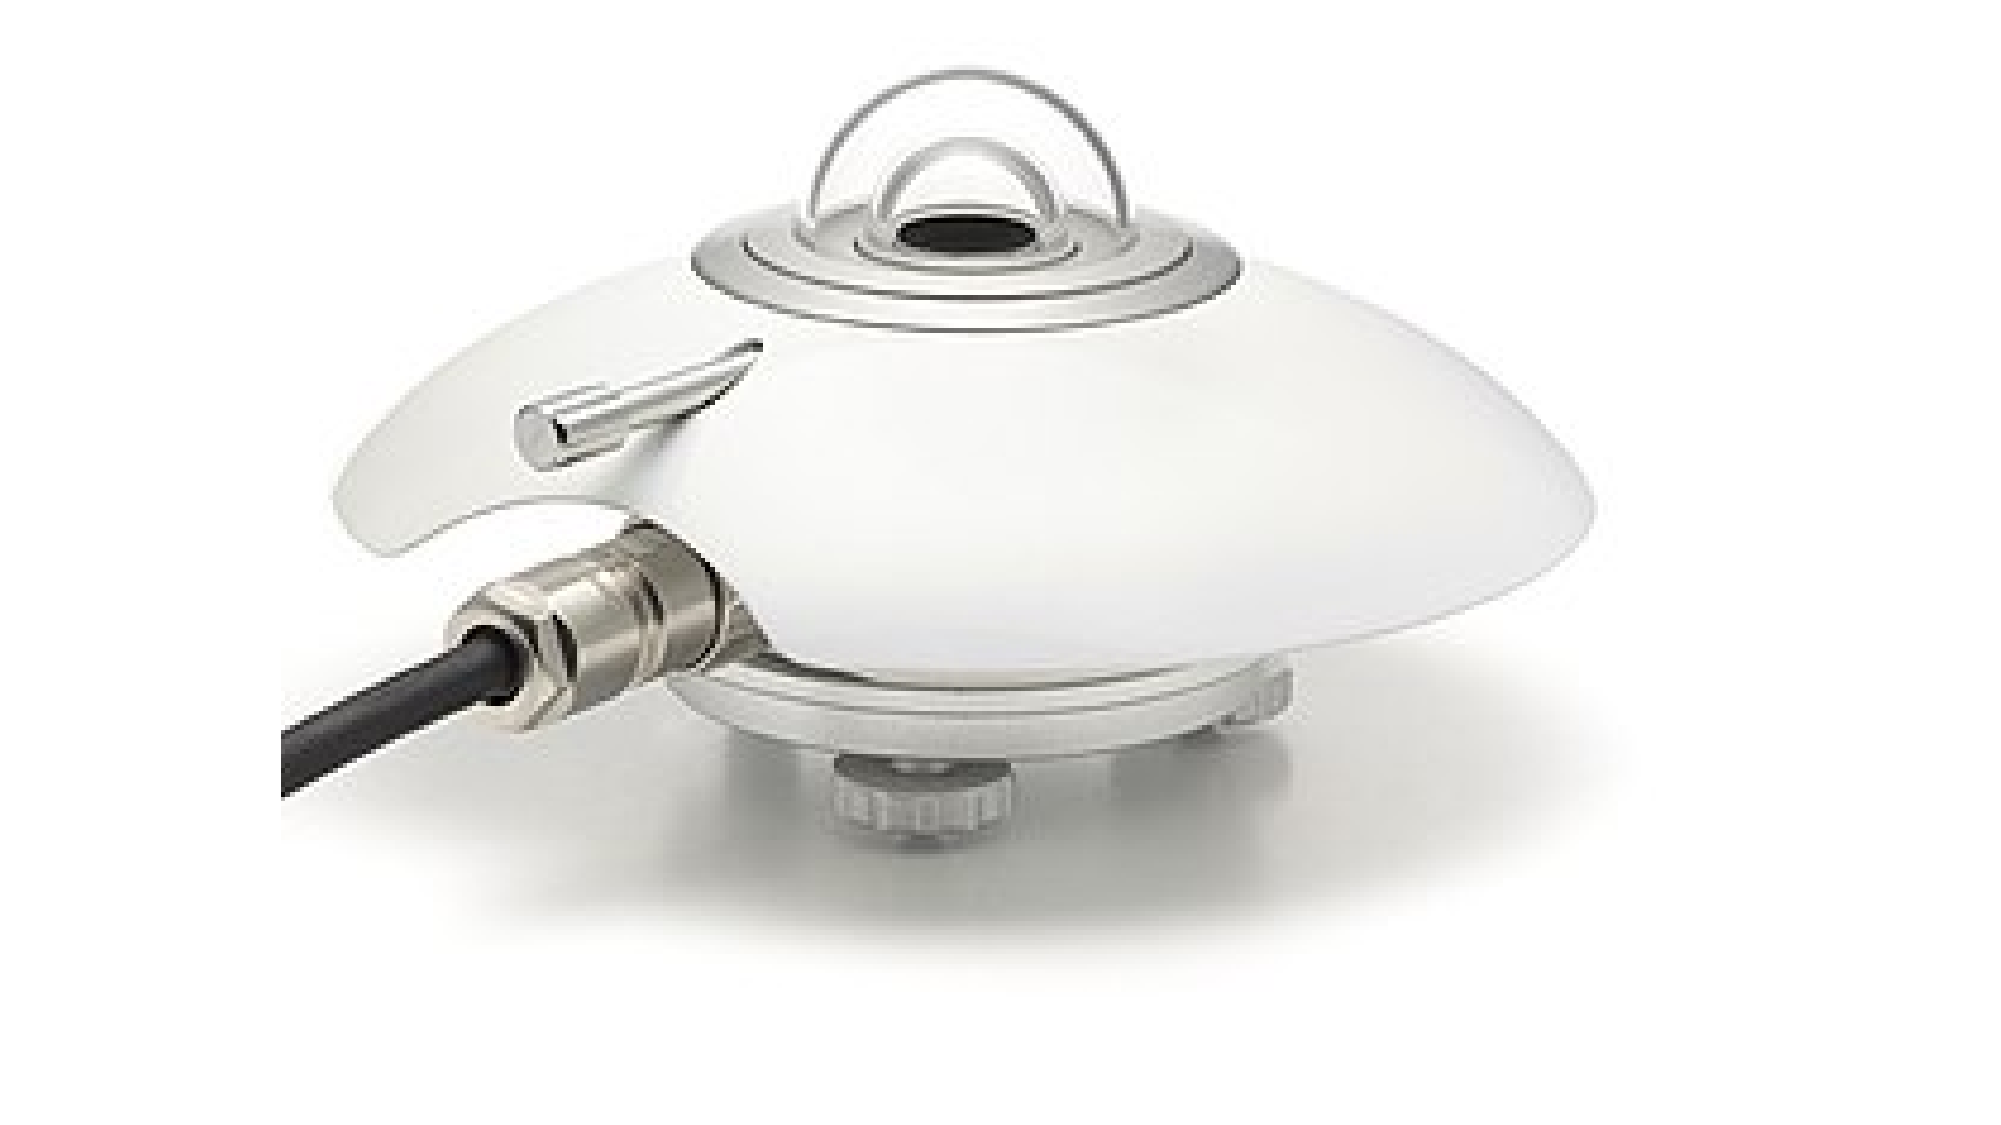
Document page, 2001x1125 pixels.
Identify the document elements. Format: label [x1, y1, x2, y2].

picture [281, 0, 1661, 1036]
